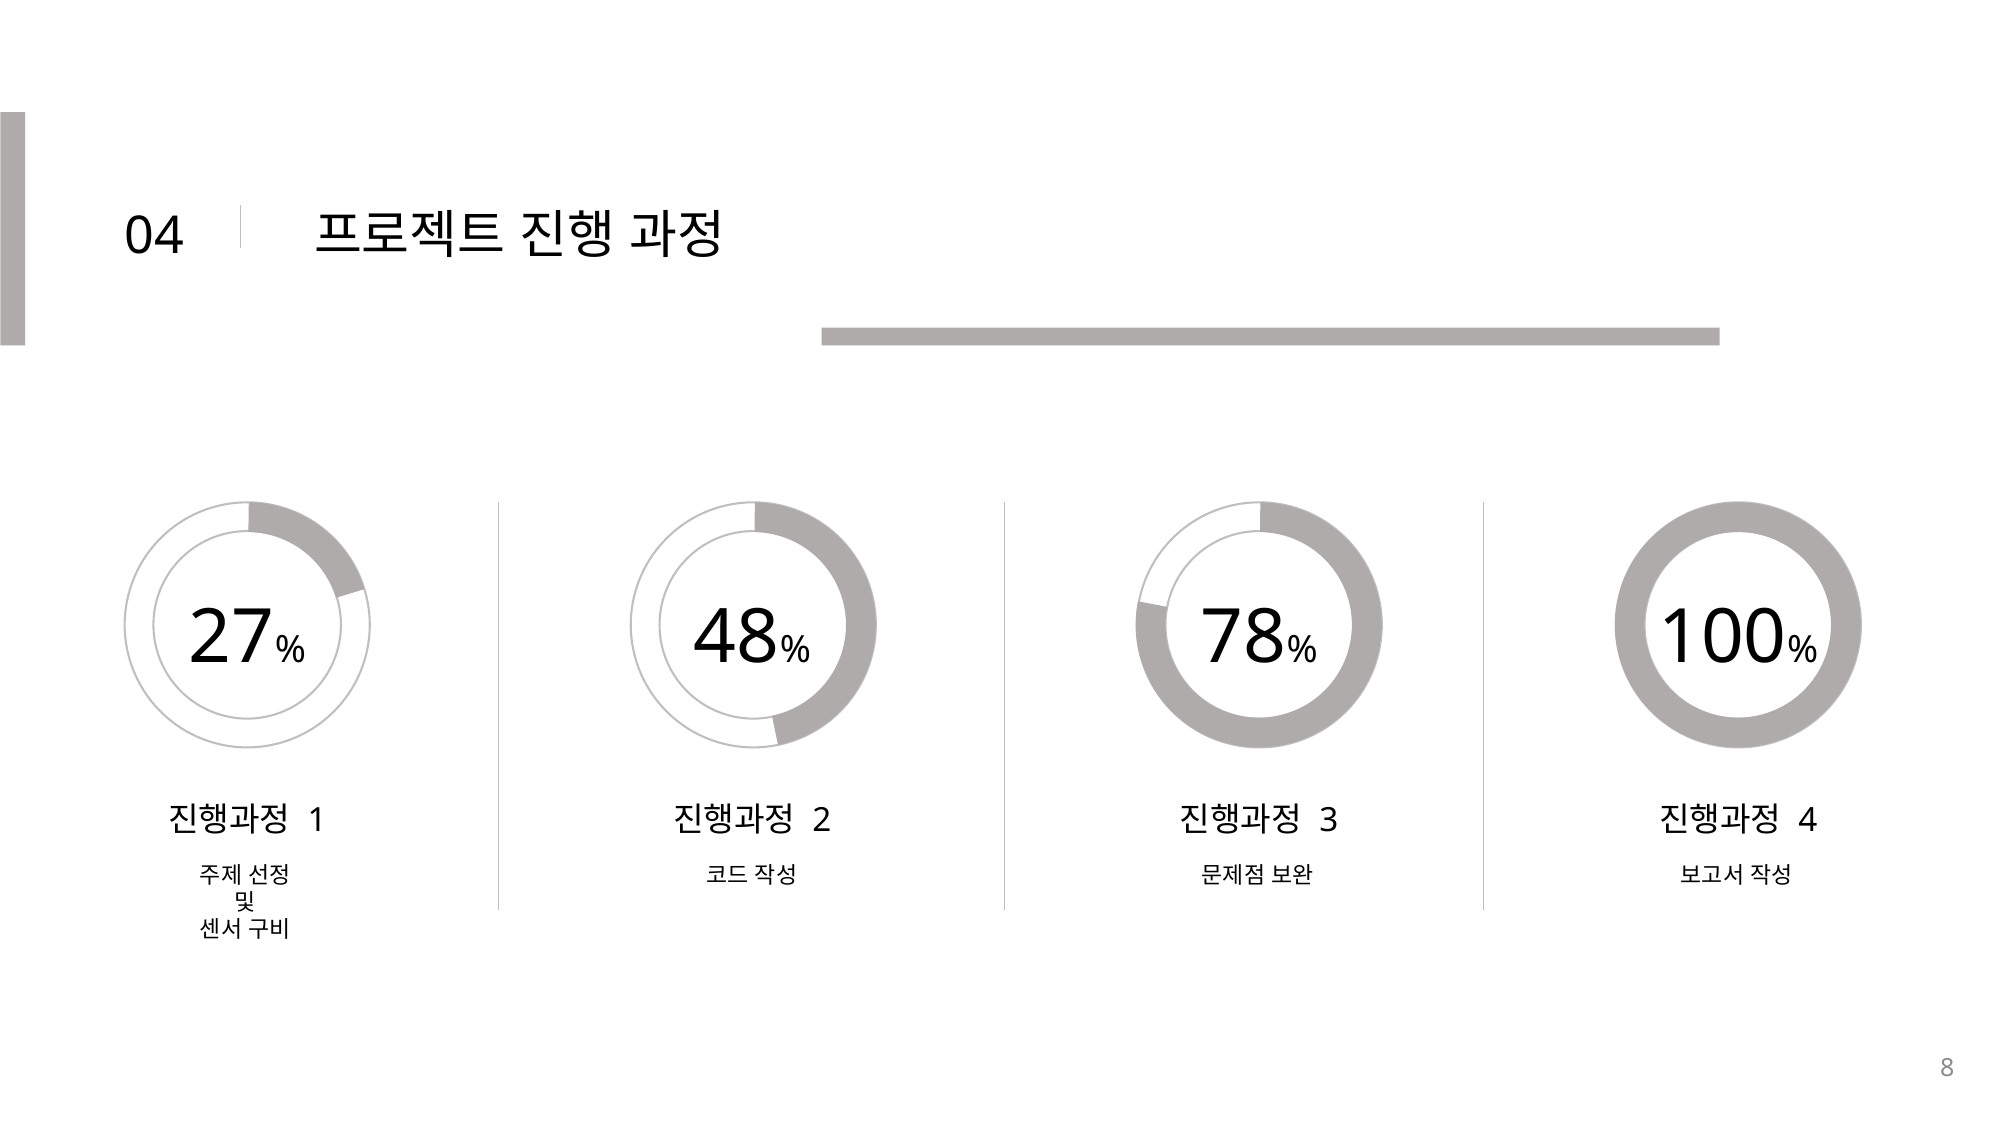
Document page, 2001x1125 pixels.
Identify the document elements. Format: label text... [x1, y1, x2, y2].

text_box [123, 501, 371, 749]
text_box 진행과정 1 [153, 791, 342, 846]
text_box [630, 502, 876, 896]
text_box [247, 501, 366, 600]
text_box [0, 111, 26, 346]
text_box 04 [110, 193, 210, 272]
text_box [1614, 502, 1861, 896]
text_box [1135, 502, 1382, 896]
text_box 프로젝트 진행 과정 [299, 193, 760, 272]
text_box [821, 326, 1721, 346]
slide_number 8 [1519, 1038, 1970, 1099]
text_box 27% [173, 580, 321, 685]
text_box 주제 선정 및 센서 구비 [185, 852, 307, 950]
